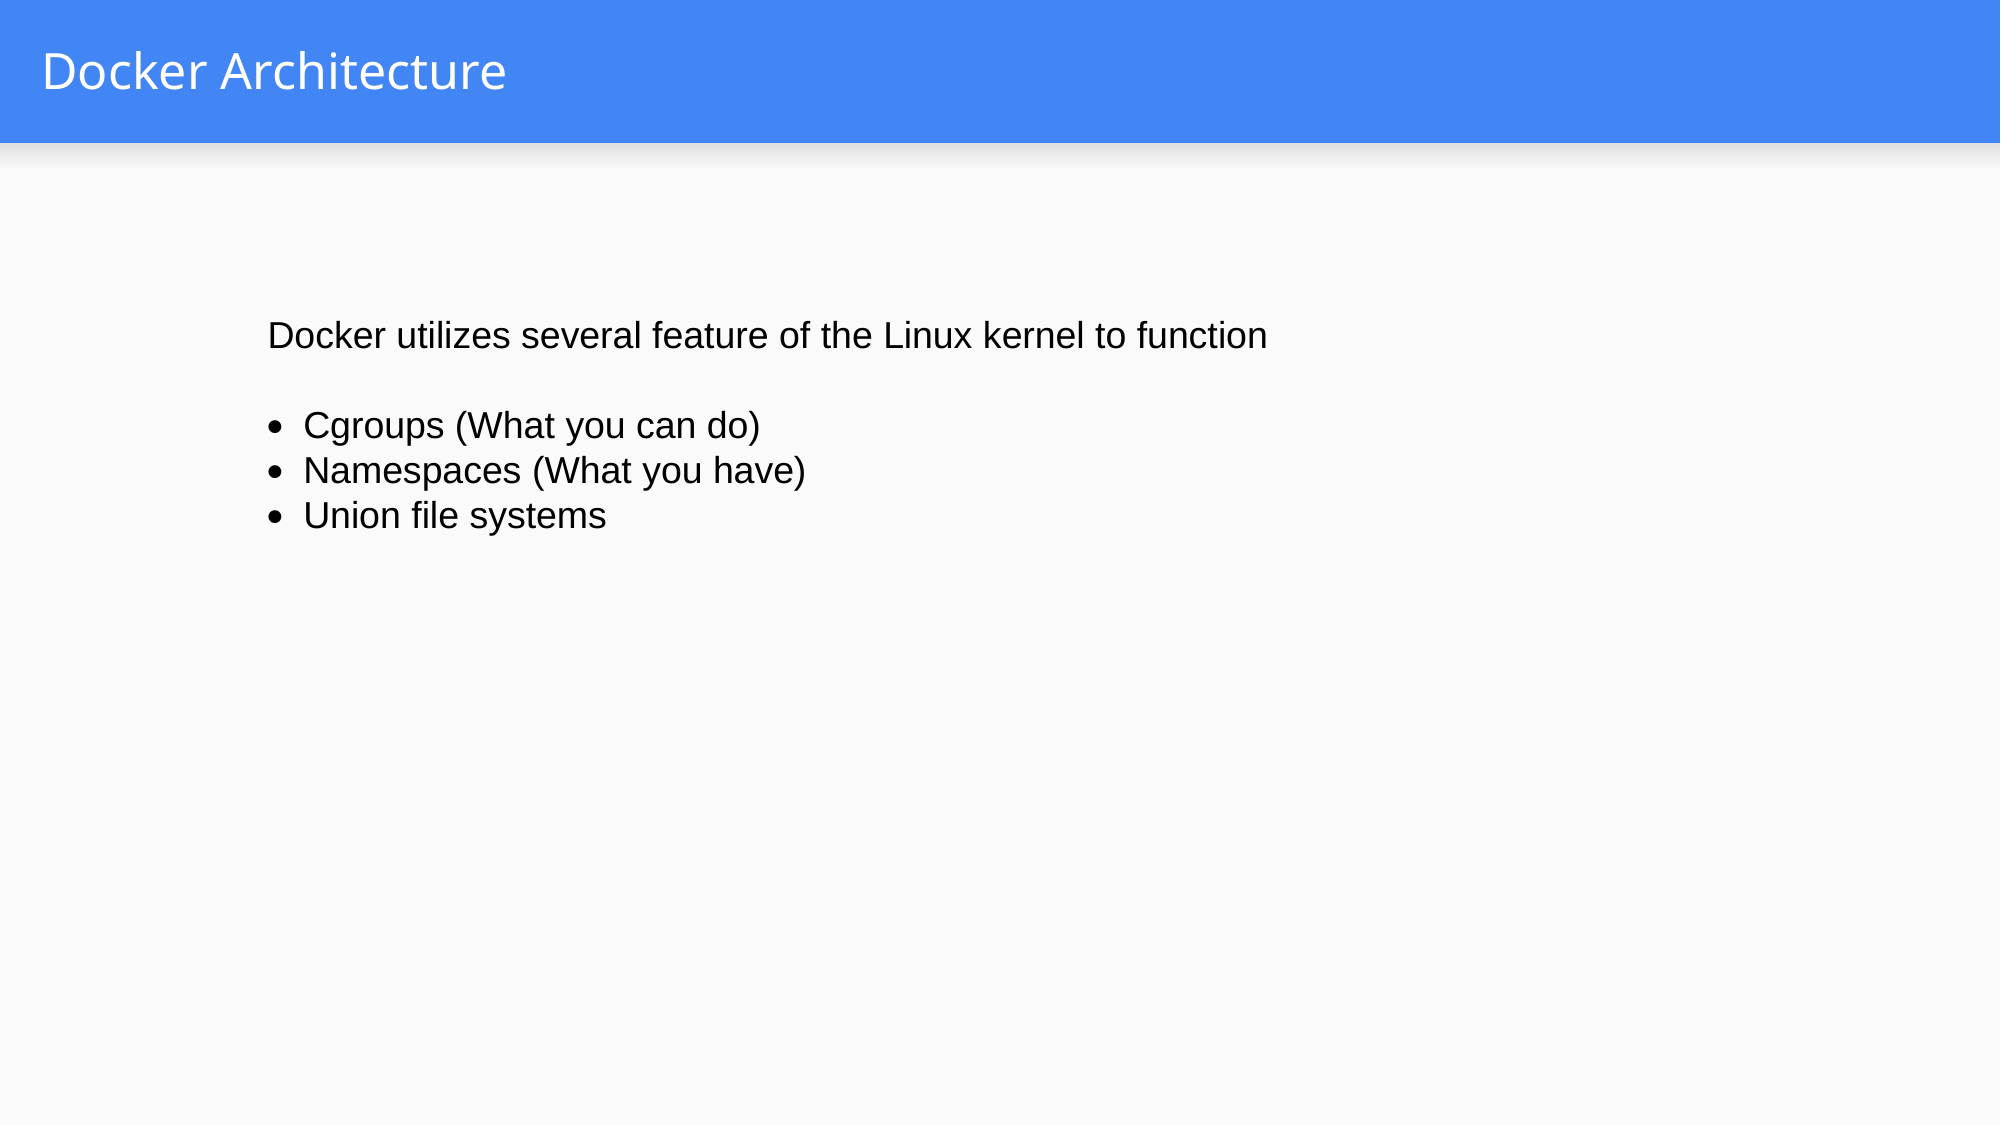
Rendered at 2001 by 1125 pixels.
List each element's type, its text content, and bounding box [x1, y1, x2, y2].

text_box Docker utilizes several feature of the Linux kernel to function Cgroups (What you can do) Namespaces (What you have) Union file systems [179, 304, 1740, 625]
title Docker Architecture [21, 3, 1953, 136]
